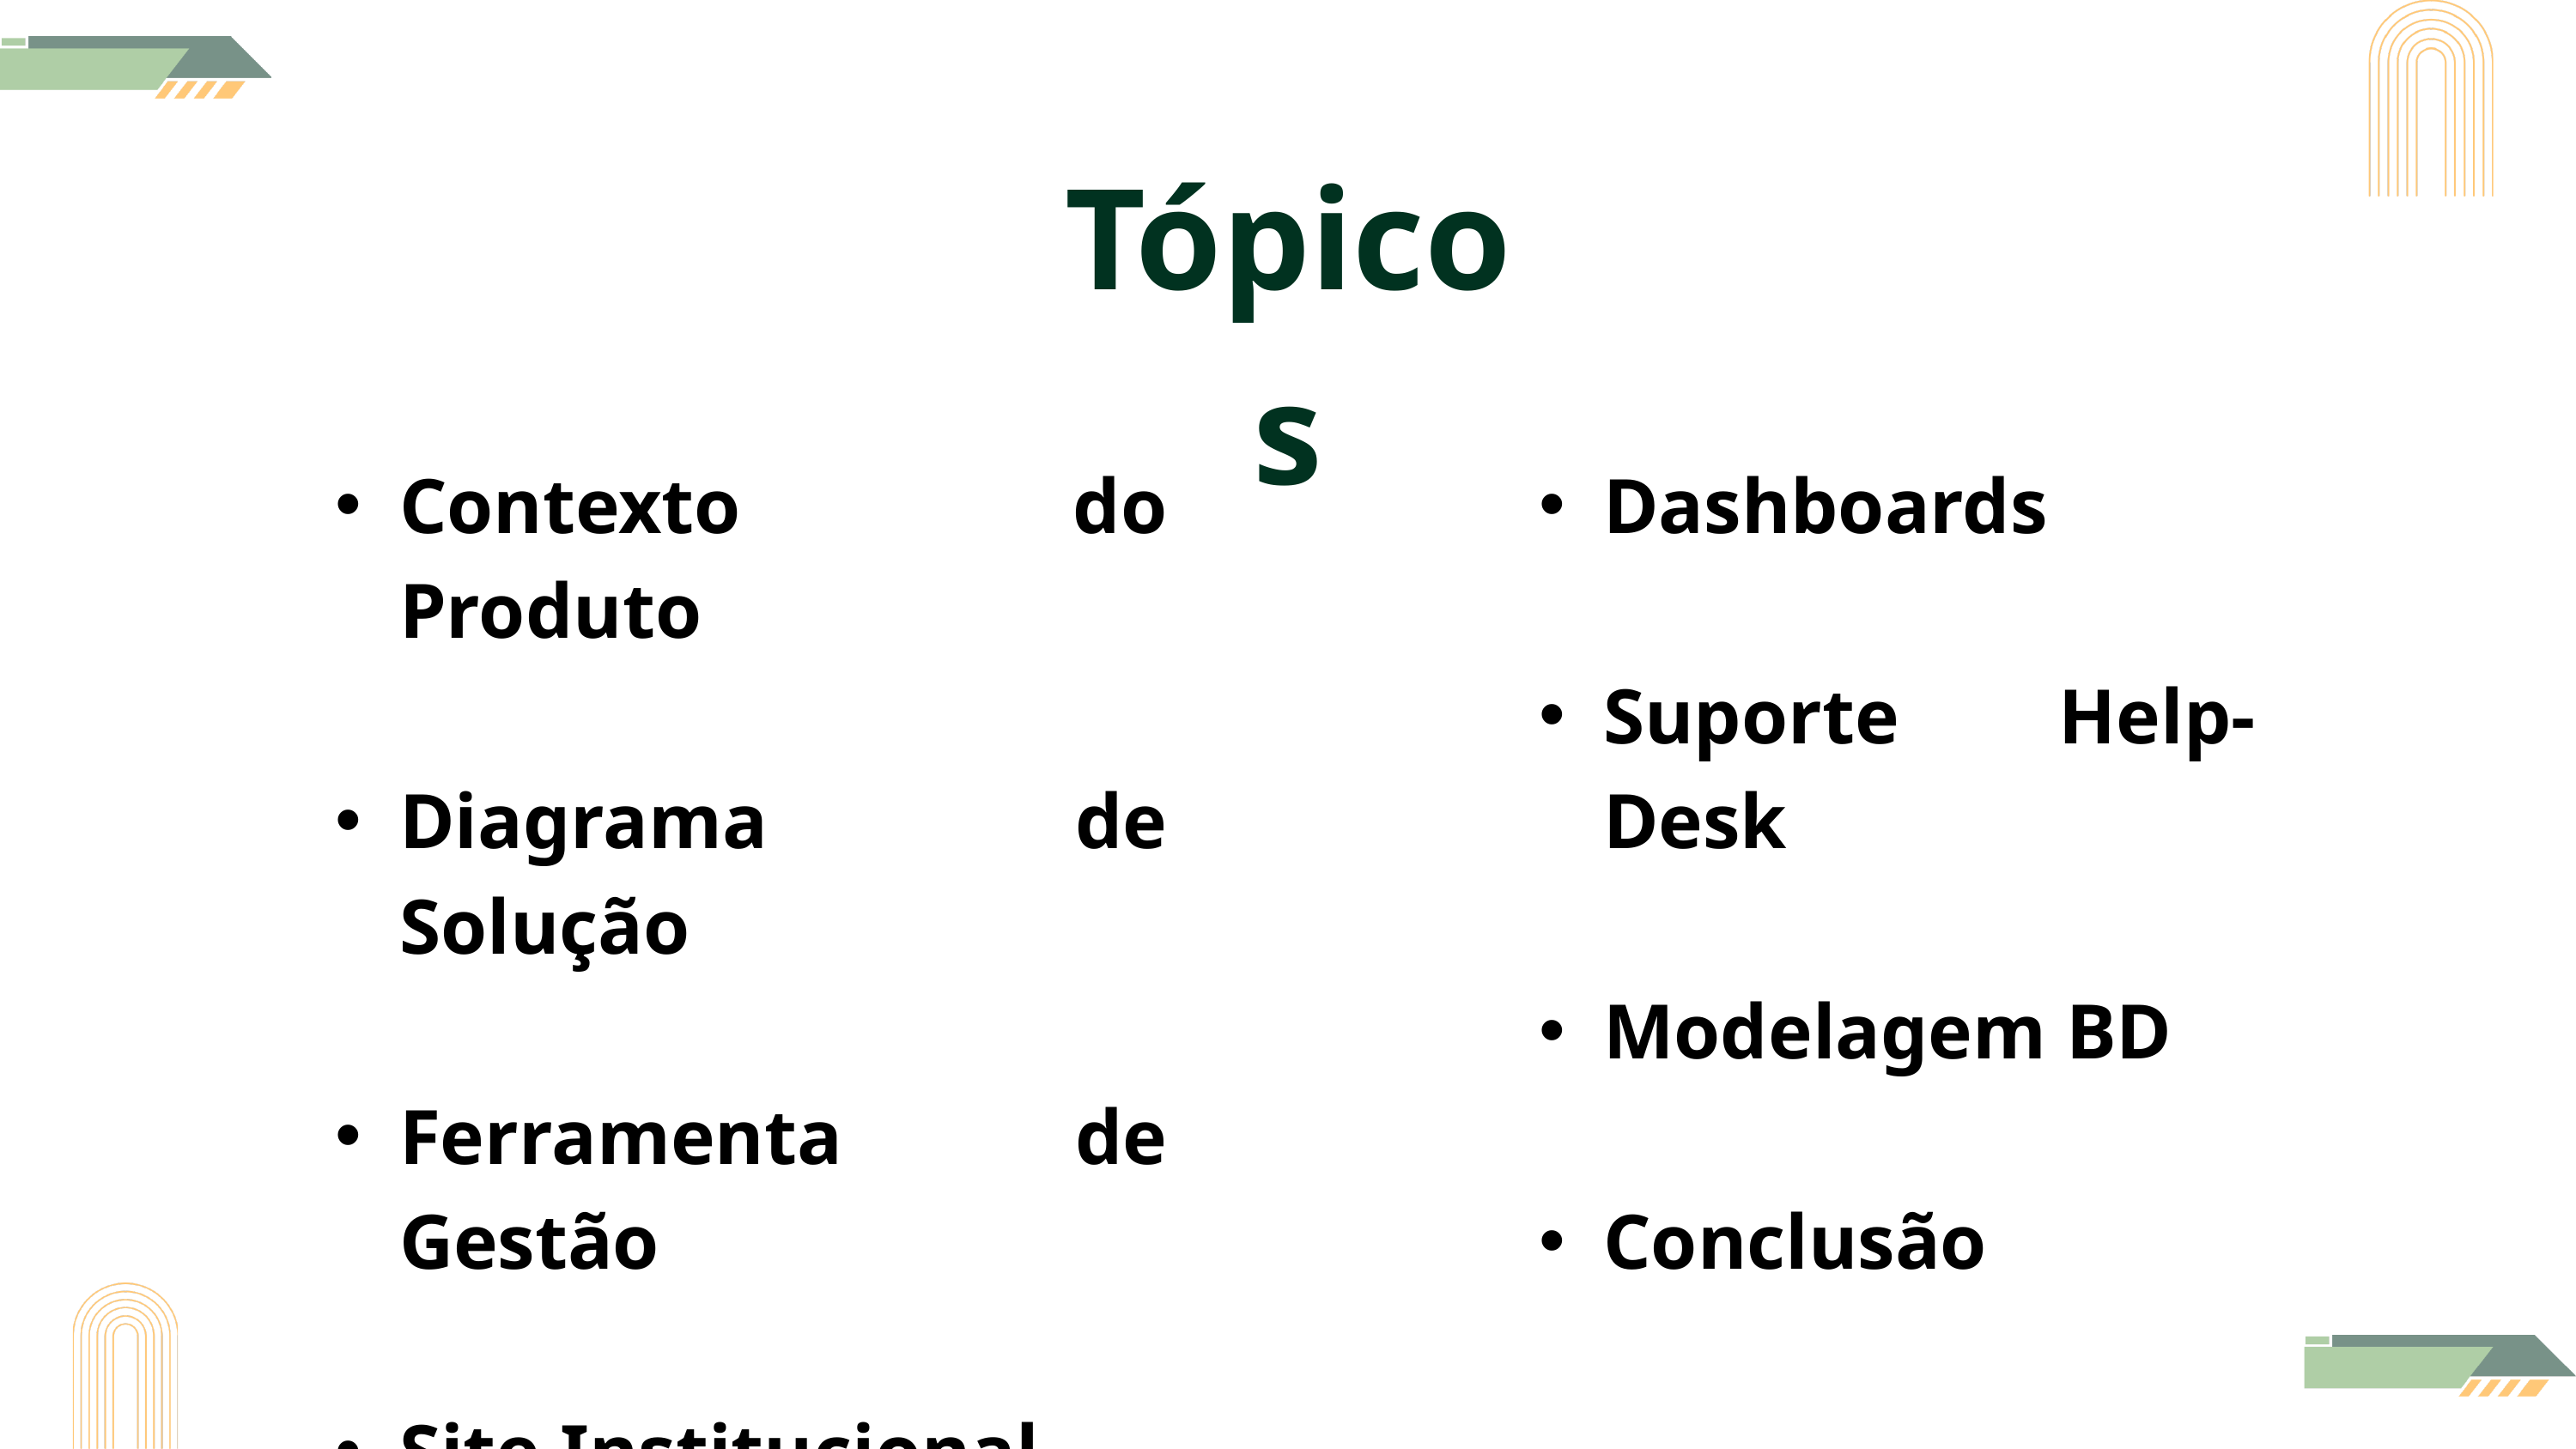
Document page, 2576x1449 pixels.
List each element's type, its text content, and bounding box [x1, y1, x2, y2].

text_box [2304, 1335, 2576, 1397]
text_box Contexto do Produto Diagrama de Solução Ferramenta de Gestão Site Institucional [271, 443, 1168, 1449]
text_box [0, 36, 272, 99]
text_box [2368, 0, 2494, 197]
text_box Tópicos [1044, 122, 1532, 513]
text_box Dashboards Suporte Help-Desk Modelagem BD Conclusão [1475, 443, 2257, 1285]
text_box [72, 1282, 179, 1449]
